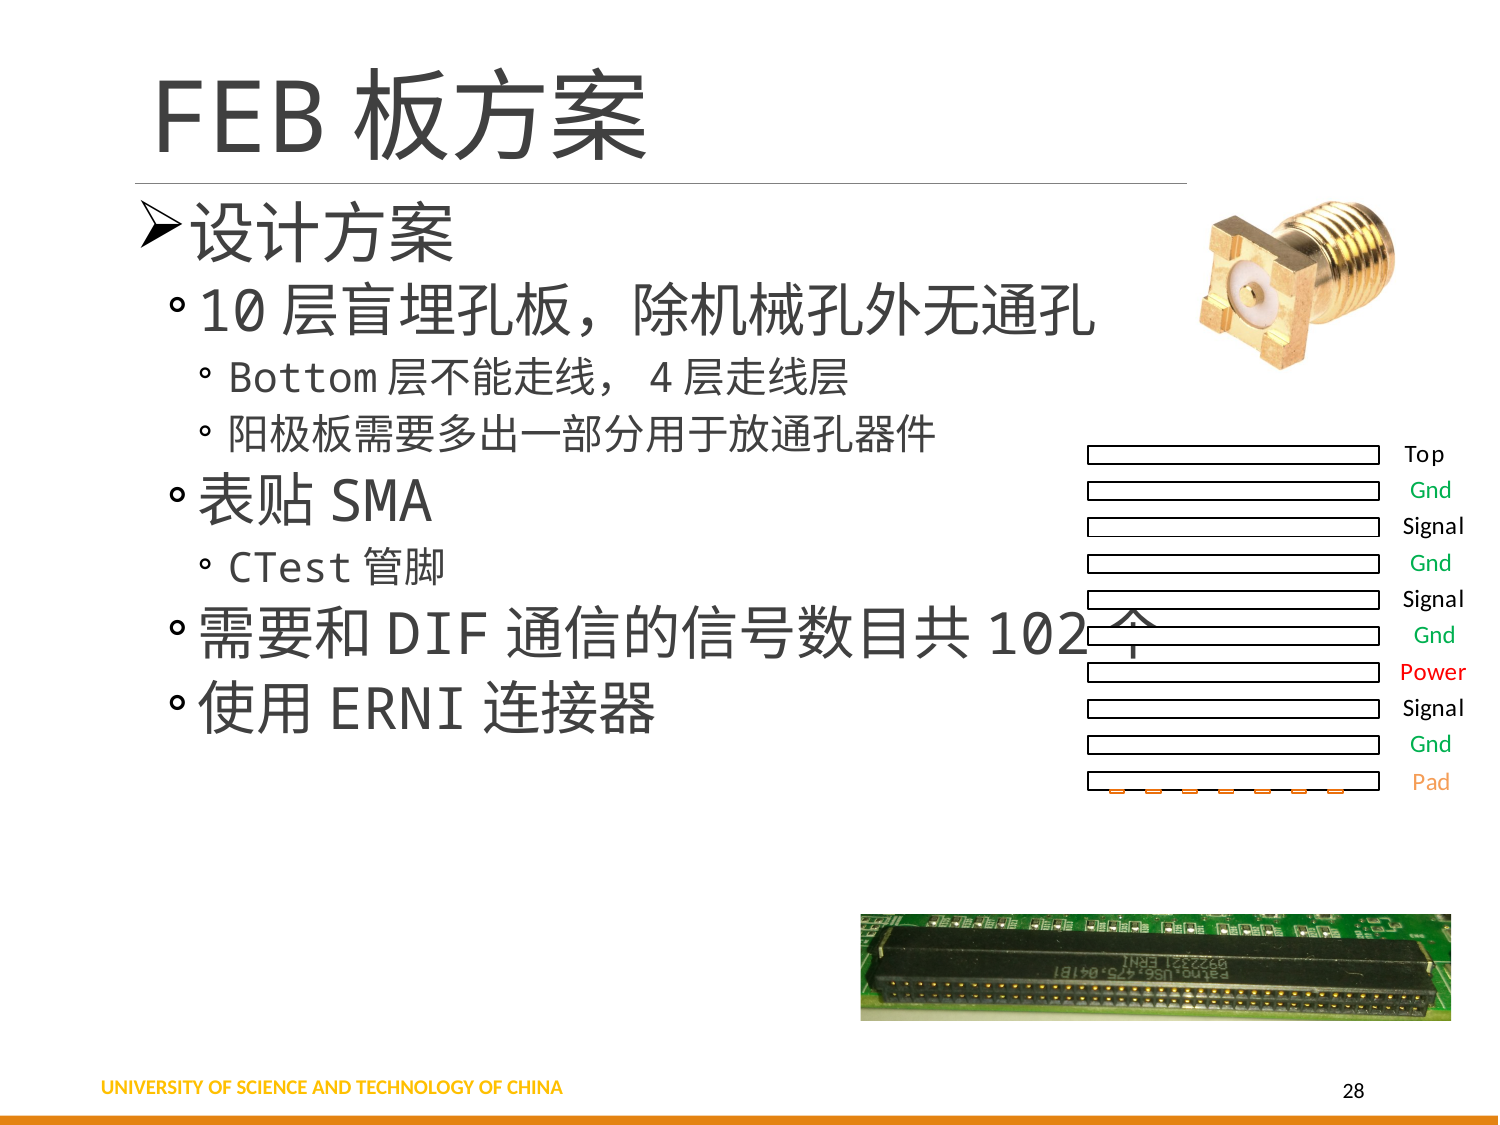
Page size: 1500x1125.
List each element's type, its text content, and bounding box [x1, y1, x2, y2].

picture [860, 913, 1452, 1021]
picture [1187, 179, 1411, 380]
picture [1083, 428, 1482, 812]
list 设计方案 10层盲埋孔板，除机械孔外无通孔 Bottom层不能走线，4层走线层 阳极板需要多出一部分用于放通孔器件 表贴SMA CTest管脚 需要和DIF通信的信号数目共102个 使用ERNI连接器 [135, 192, 1373, 1048]
title FEB板方案 [135, 47, 1373, 181]
slide_number 28 [1218, 1059, 1380, 1120]
